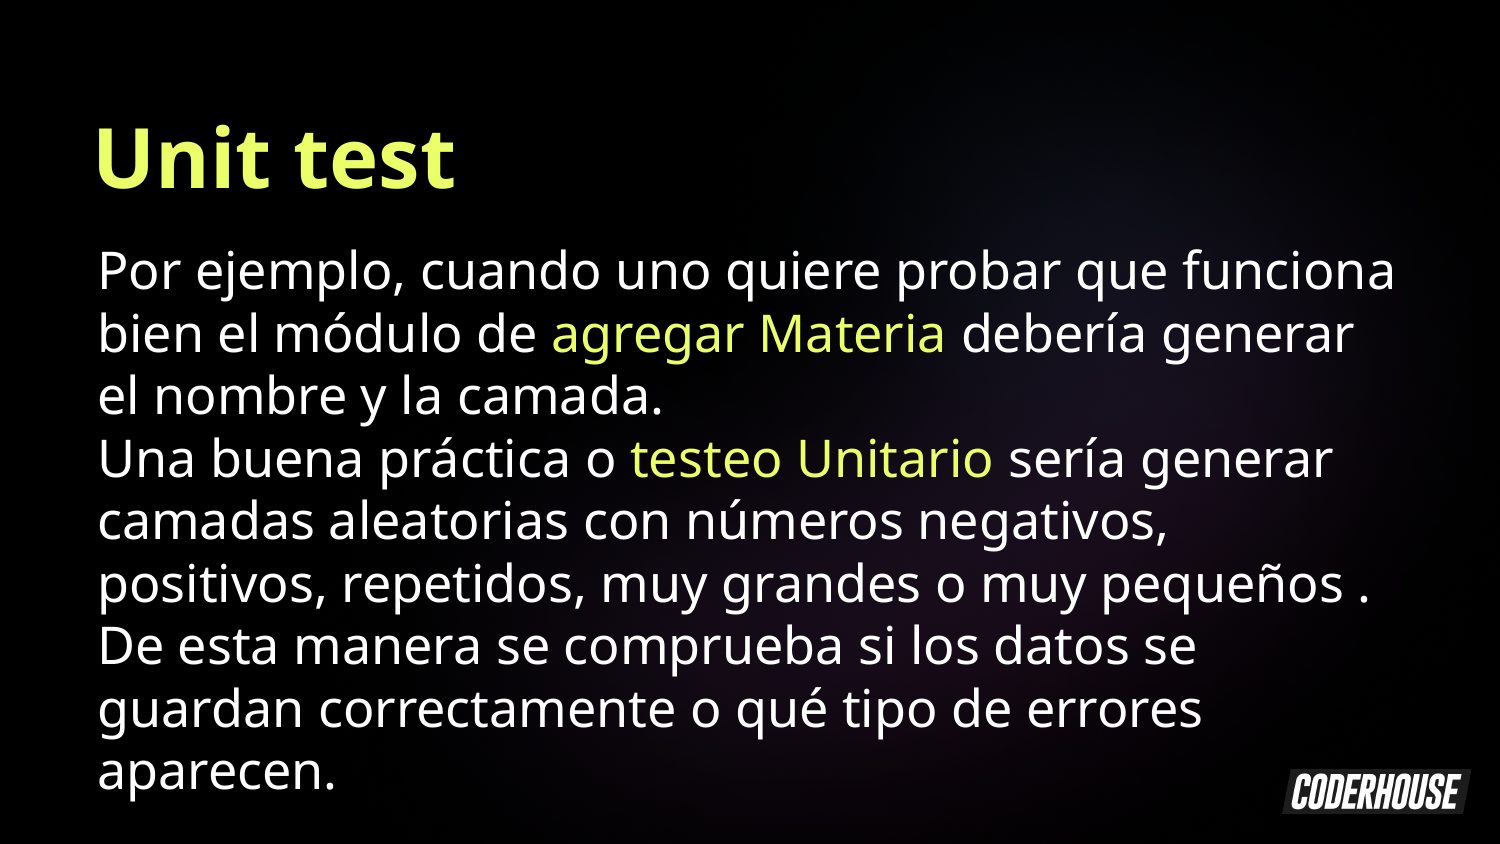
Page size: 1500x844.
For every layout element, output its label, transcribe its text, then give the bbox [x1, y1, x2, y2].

text_box Unit test [77, 101, 1414, 222]
text_box Por ejemplo, cuando uno quiere probar que funciona bien el módulo de agregar Materia debería generar el nombre y la camada. Una buena práctica o testeo Unitario sería generar camadas aleatorias con números negativos, positivos, repetidos, muy grandes o muy pequeños . De esta manera se comprueba si los datos se guardan correctamente o qué tipo de errores aparecen. [82, 222, 1418, 844]
picture [0, 0, 1500, 844]
